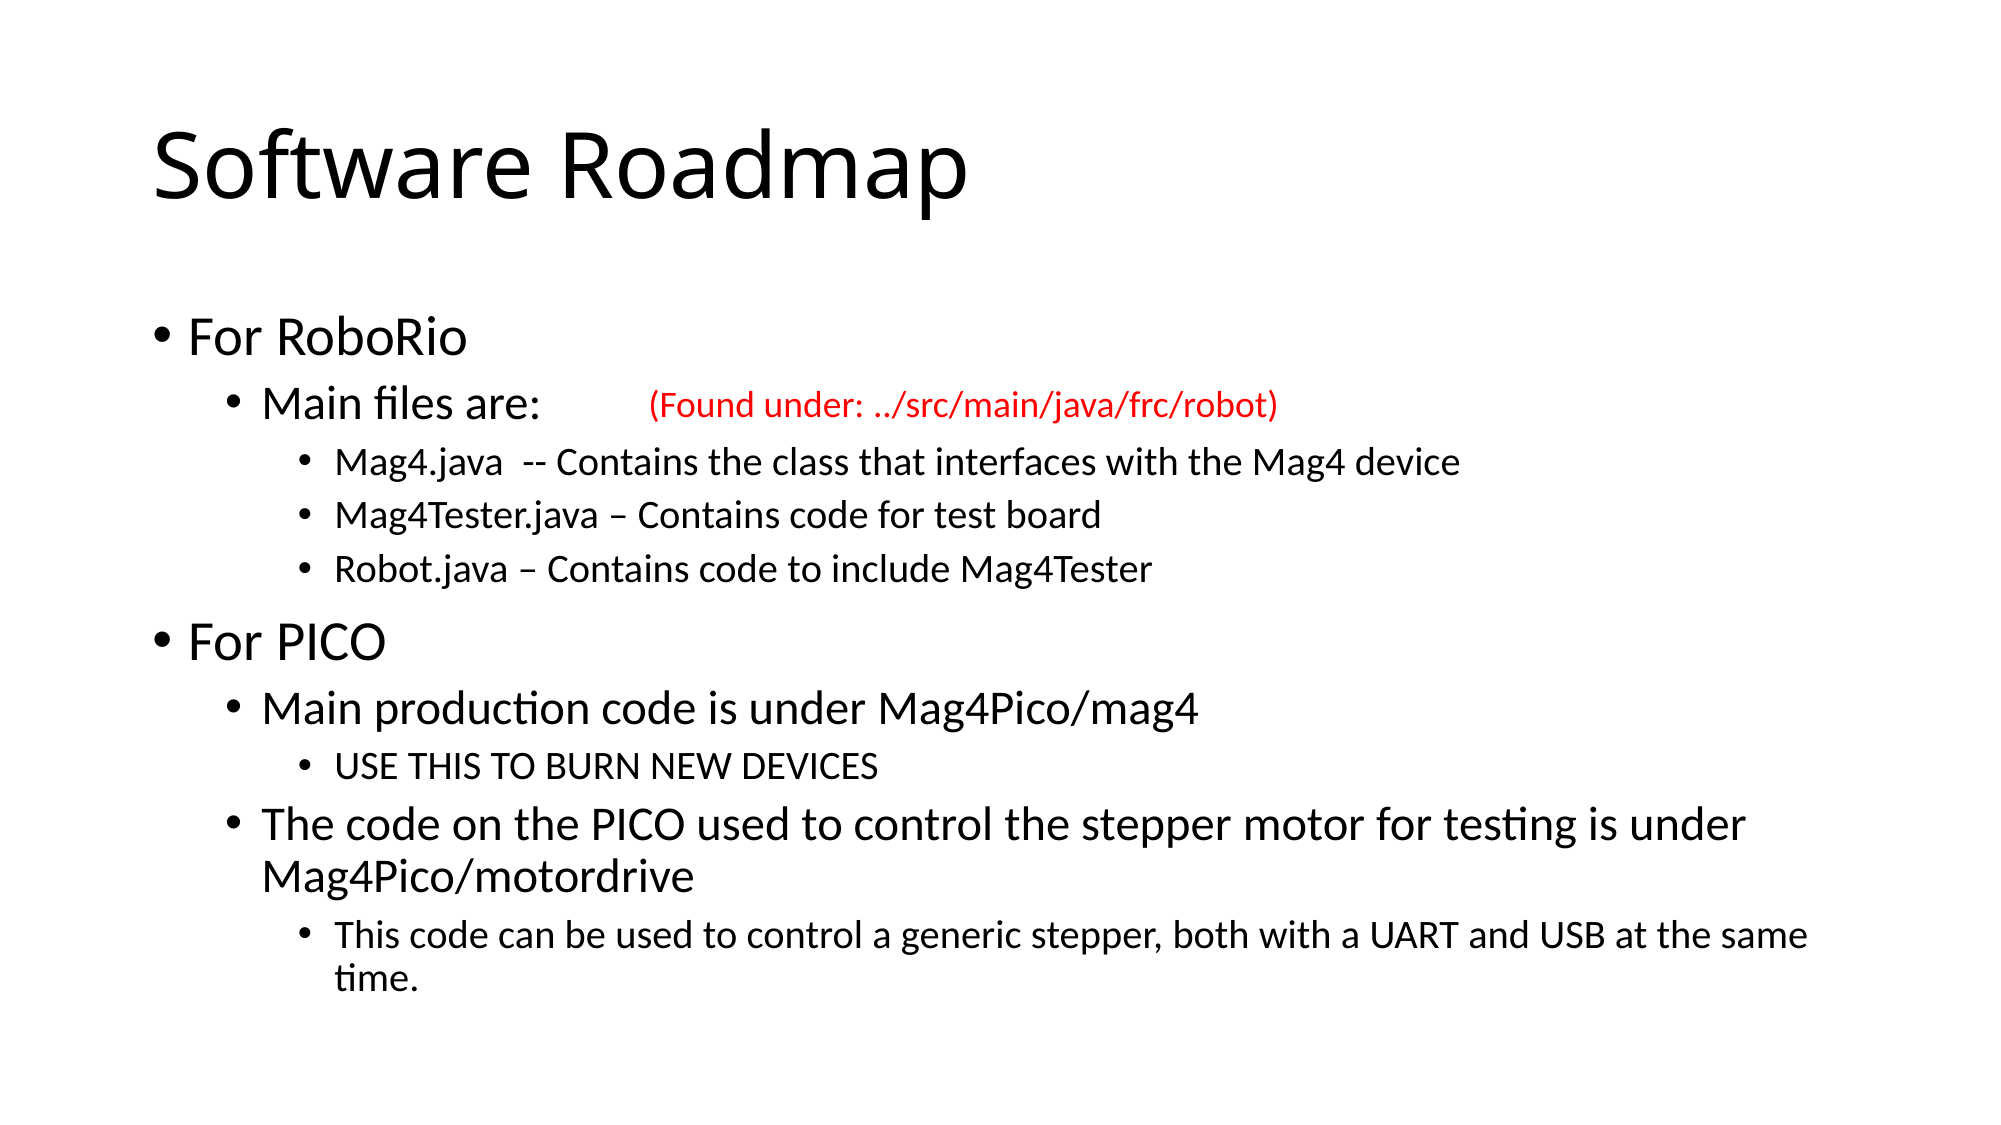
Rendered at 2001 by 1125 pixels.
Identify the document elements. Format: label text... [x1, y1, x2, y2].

title Software Roadmap [137, 59, 1863, 278]
text_box (Found under: ../src/main/java/frc/robot) [633, 372, 1568, 433]
list For RoboRio Main files are: Mag4.java -- Contains the class that interfaces with the Mag4 device Mag4Tester.java – Contains code for test board Robot.java – Contains code to include Mag4Tester For PICO Main production code is under Mag4Pico/mag4 USE THIS TO BURN NEW DEVICES The code on the PICO used to control the stepper motor for testing is under Mag4Pico/motordrive This code can be used to control a generic stepper, both with a UART and USB at the same time. [137, 299, 1863, 1014]
